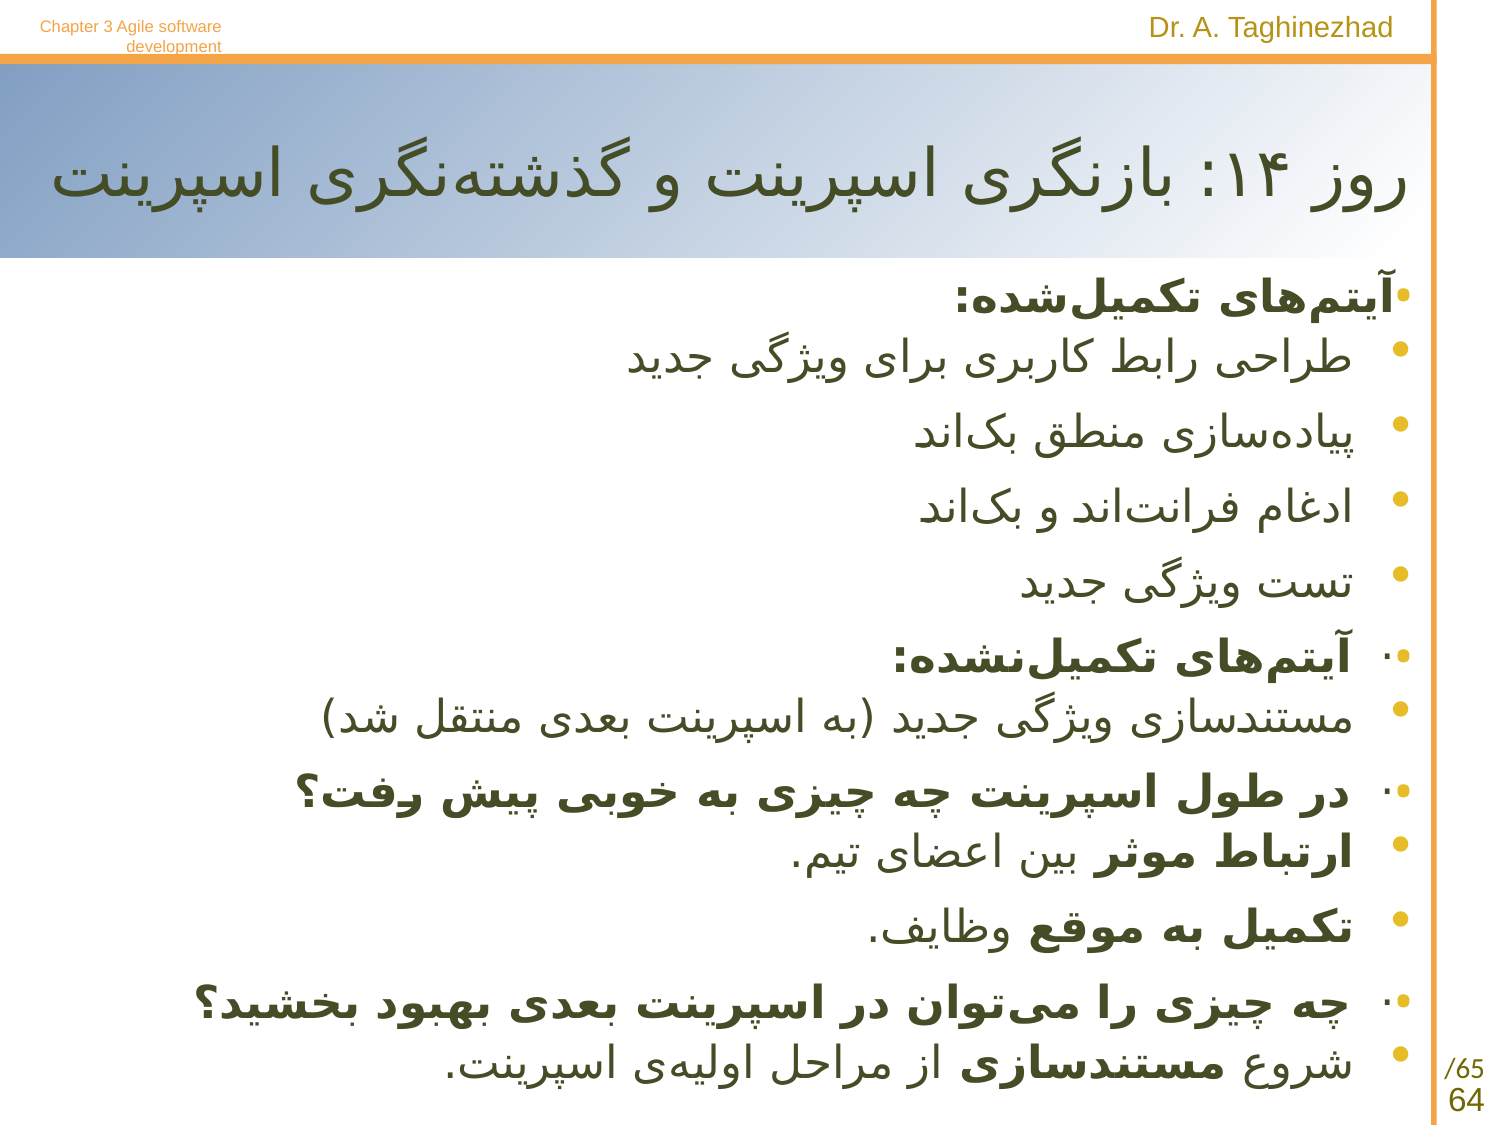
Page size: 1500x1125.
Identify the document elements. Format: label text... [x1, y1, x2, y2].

list آیتم‌های تکمیل‌شده: طراحی رابط کاربری برای ویژگی جدید پیاده‌سازی منطق بک‌اند ادغام فرانت‌اند و بک‌اند تست ویژگی جدید · آیتم‌های تکمیل‌نشده: مستندسازی ویژگی جدید (به اسپرینت بعدی منتقل شد) · در طول اسپرینت چه چیزی به خوبی پیش رفت؟ ارتباط موثر بین اعضای تیم. تکمیل به موقع وظایف. · چه چیزی را می‌توان در اسپرینت بعدی بهبود بخشید؟ شروع مستندسازی از مراحل اولیه‌ی اسپرینت. [30, 253, 1425, 1099]
footer Chapter 3 Agile software development [0, 8, 237, 84]
title روز ۱۴: بازنگری اسپرینت و گذشته‌نگری اسپرینت [0, 105, 1425, 234]
slide_number 64 [1413, 1023, 1500, 1125]
